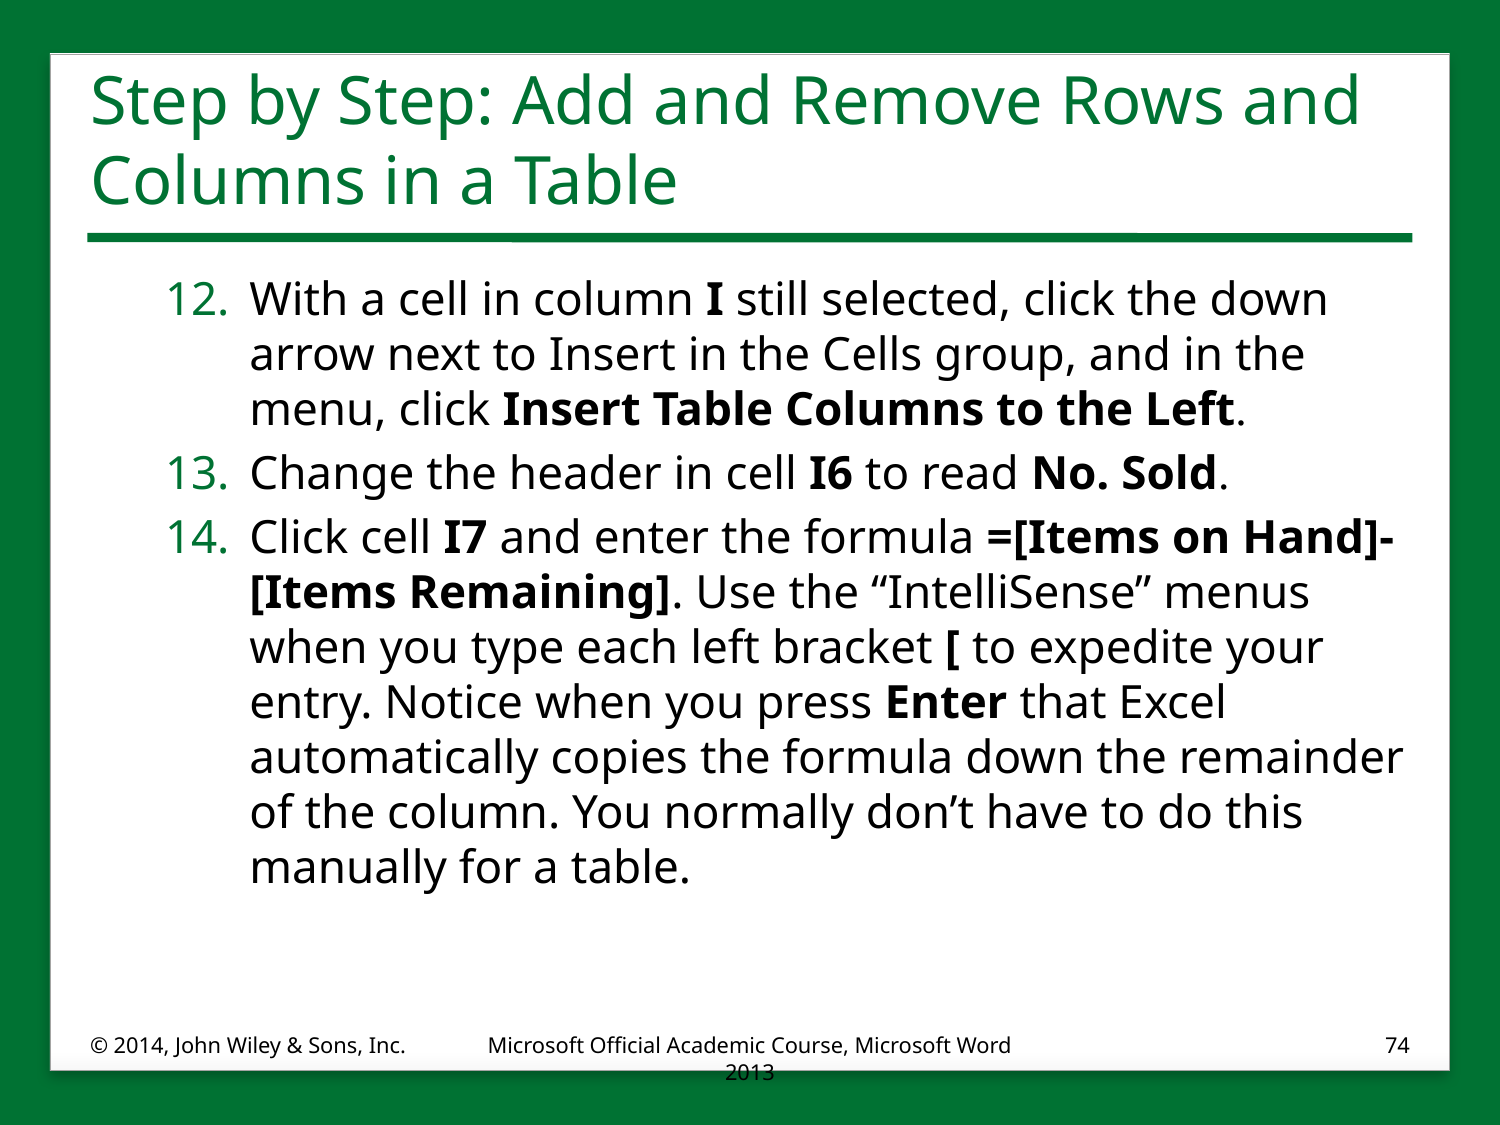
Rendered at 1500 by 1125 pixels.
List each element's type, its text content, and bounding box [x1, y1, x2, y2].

list With a cell in column I still selected, click the down arrow next to Insert in the Cells group, and in the menu, click Insert Table Columns to the Left. Change the header in cell I6 to read No. Sold. Click cell I7 and enter the formula =[Items on Hand]-[Items Remaining]. Use the “IntelliSense” menus when you type each left bracket [ to expedite your entry. Notice when you press Enter that Excel automatically copies the formula down the remainder of the column. You normally don’t have to do this manually for a table. [75, 262, 1425, 1063]
slide_number 74 [1074, 1024, 1426, 1103]
title Step by Step: Add and Remove Rows and Columns in a Table [74, 74, 1426, 226]
footer Microsoft Official Academic Course, Microsoft Word 2013 [449, 1024, 1051, 1103]
slide_number © 2014, John Wiley & Sons, Inc. [74, 1024, 426, 1103]
